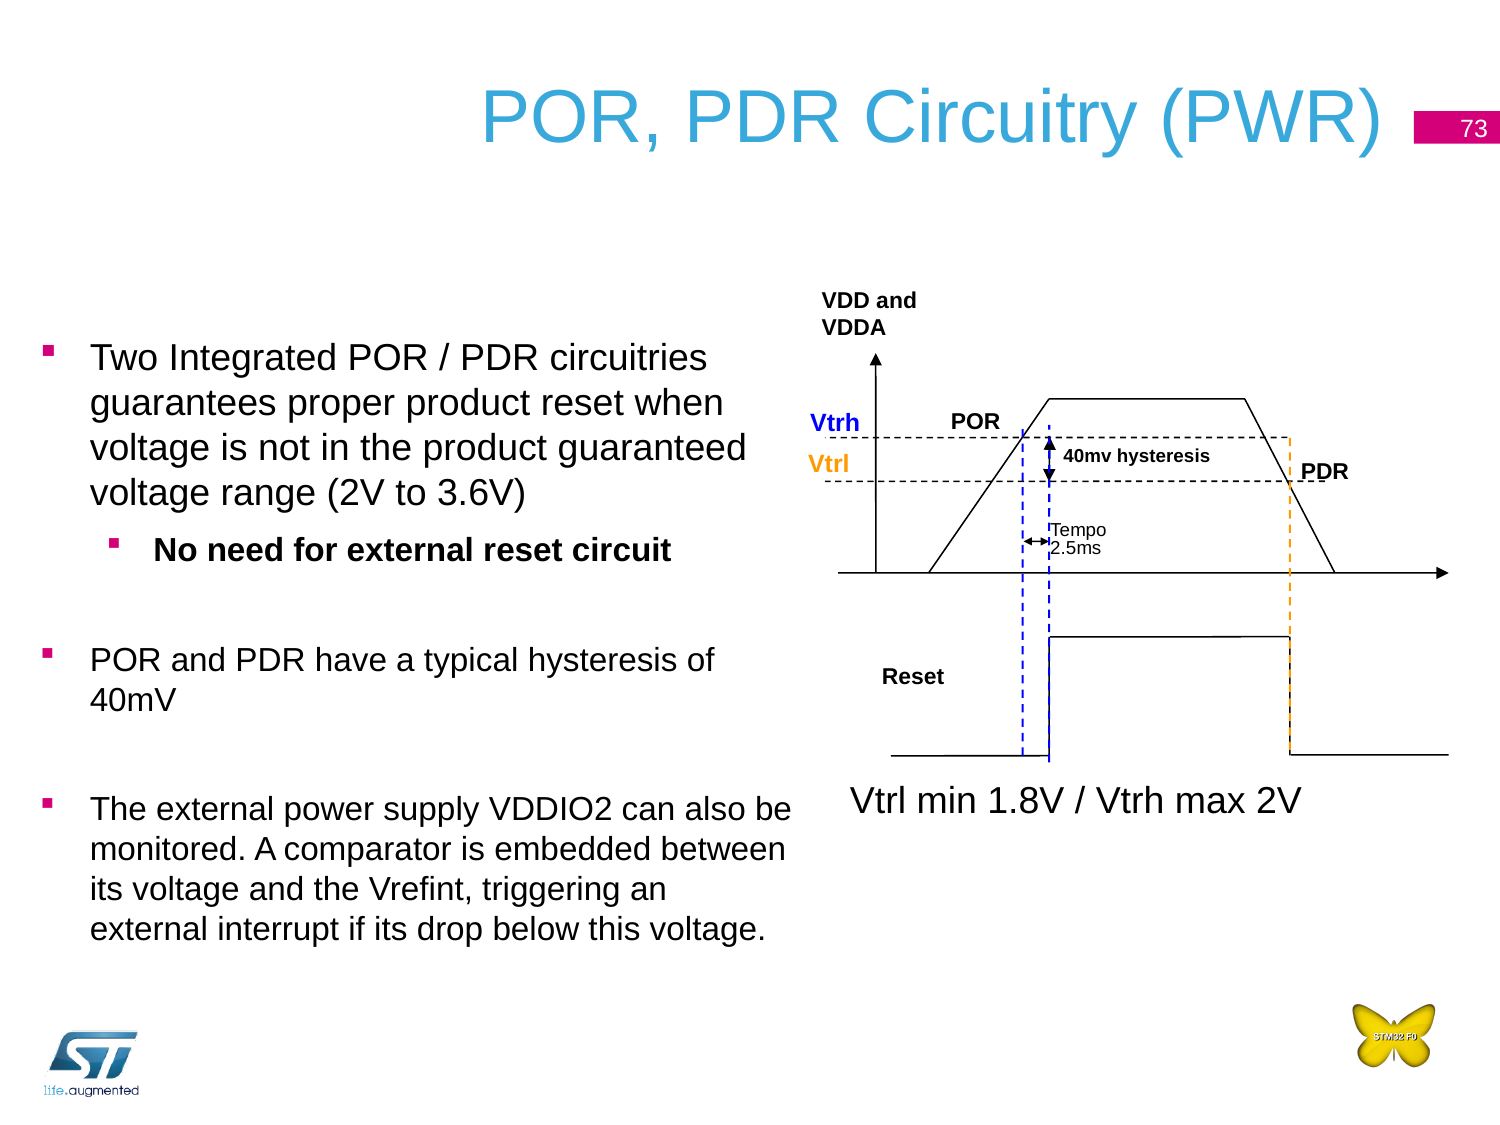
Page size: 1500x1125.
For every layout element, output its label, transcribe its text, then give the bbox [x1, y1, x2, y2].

picture [1350, 1003, 1436, 1070]
text_box Vtrl [794, 440, 896, 484]
text_box [1043, 439, 1050, 450]
text_box [1050, 566, 1449, 580]
text_box [1023, 537, 1036, 546]
text_box Vtrh [774, 399, 896, 444]
text_box [869, 353, 882, 399]
picture [36, 1022, 147, 1103]
text_box 40mv hysteresis [1050, 437, 1261, 474]
text_box Vtrl min 1.8V / Vtrh max 2V [834, 768, 1318, 829]
text_box POR [937, 399, 1036, 441]
text_box PDR [1287, 450, 1461, 491]
text_box VDD and VDDA [808, 278, 970, 348]
text_box Tempo 2.5ms [1036, 515, 1135, 565]
slide_number 73 [1413, 111, 1500, 144]
text_box [1043, 468, 1053, 482]
title POR, PDR Circuitry (PWR) [74, 18, 1400, 207]
text_box Two Integrated POR / PDR circuitries guarantees proper product reset when voltage is not in the product guaranteed voltage range (2V to 3.6V) No need for external reset circuit POR and PDR have a typical hysteresis of 40mV The external power supply VDDIO2 can also be monitored. A comparator is embedded between its voltage and the Vrefint, triggering an external interrupt if its drop below this voltage. [26, 326, 809, 982]
text_box Reset [868, 654, 988, 696]
